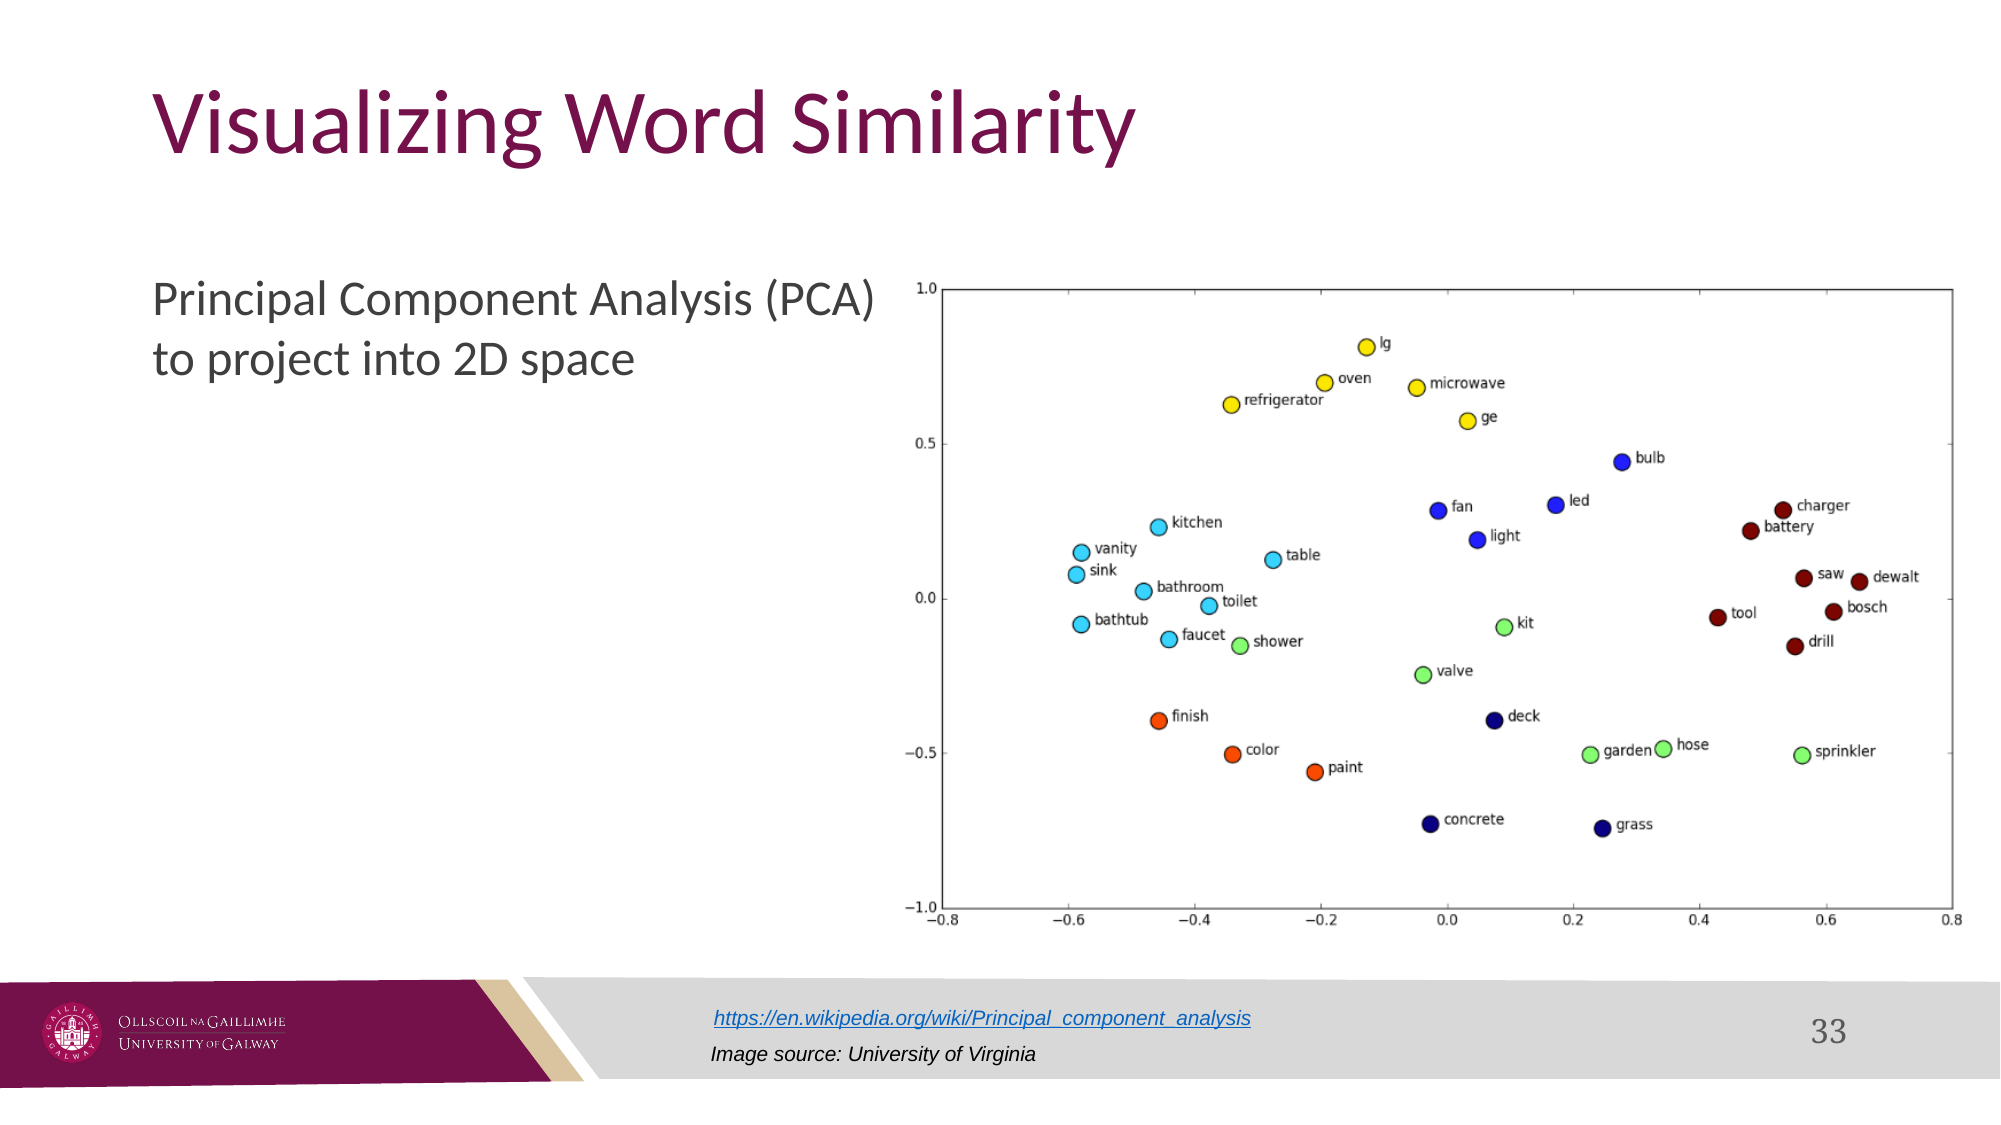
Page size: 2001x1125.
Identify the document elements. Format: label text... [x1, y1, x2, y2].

text_box Image source: University of Virginia [695, 1032, 1227, 1073]
picture [42, 1002, 285, 1063]
title Visualizing Word Similarity [137, 59, 1863, 273]
footer 33 [1187, 1002, 1863, 1063]
list Principal Component Analysis (PCA) to project into 2D space [137, 250, 902, 537]
picture [902, 274, 1977, 950]
text_box https://en.wikipedia.org/wiki/Principal_component_analysis [648, 997, 1267, 1090]
